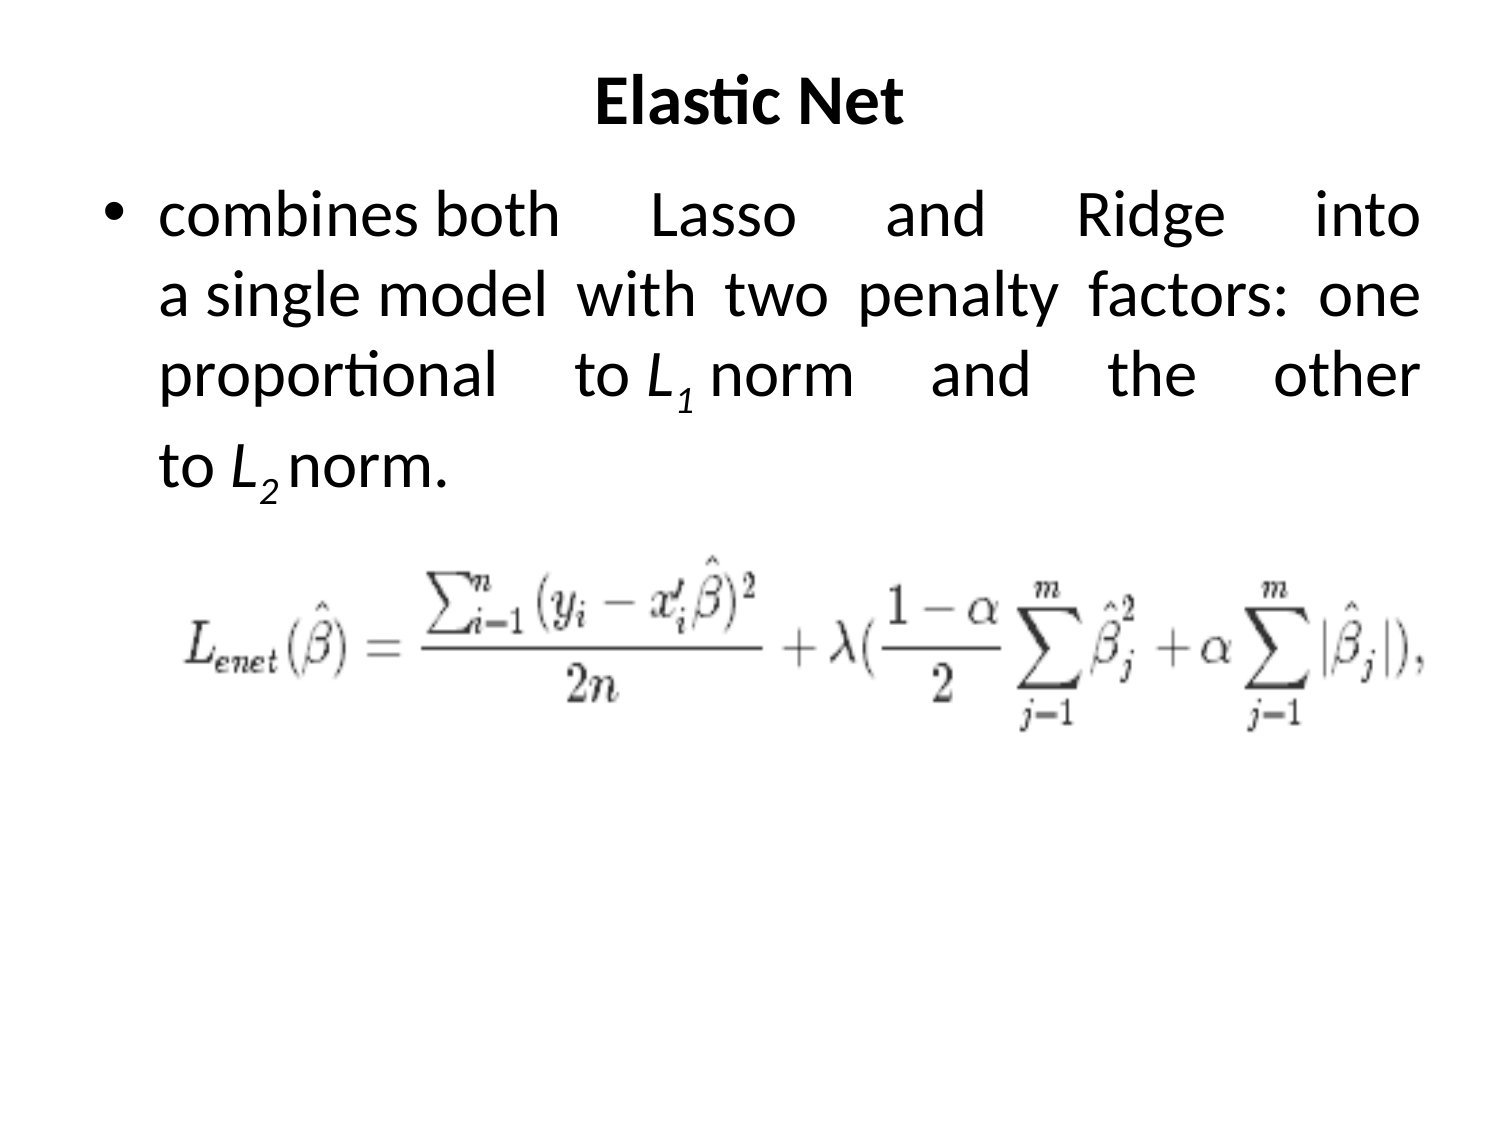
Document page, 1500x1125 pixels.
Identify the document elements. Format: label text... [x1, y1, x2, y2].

title Elastic Net [75, 45, 1425, 233]
picture [162, 537, 1438, 752]
list combines both Lasso and Ridge into a single model with two penalty factors: one proportional to L1 norm and the other to L2 norm. [87, 162, 1438, 905]
